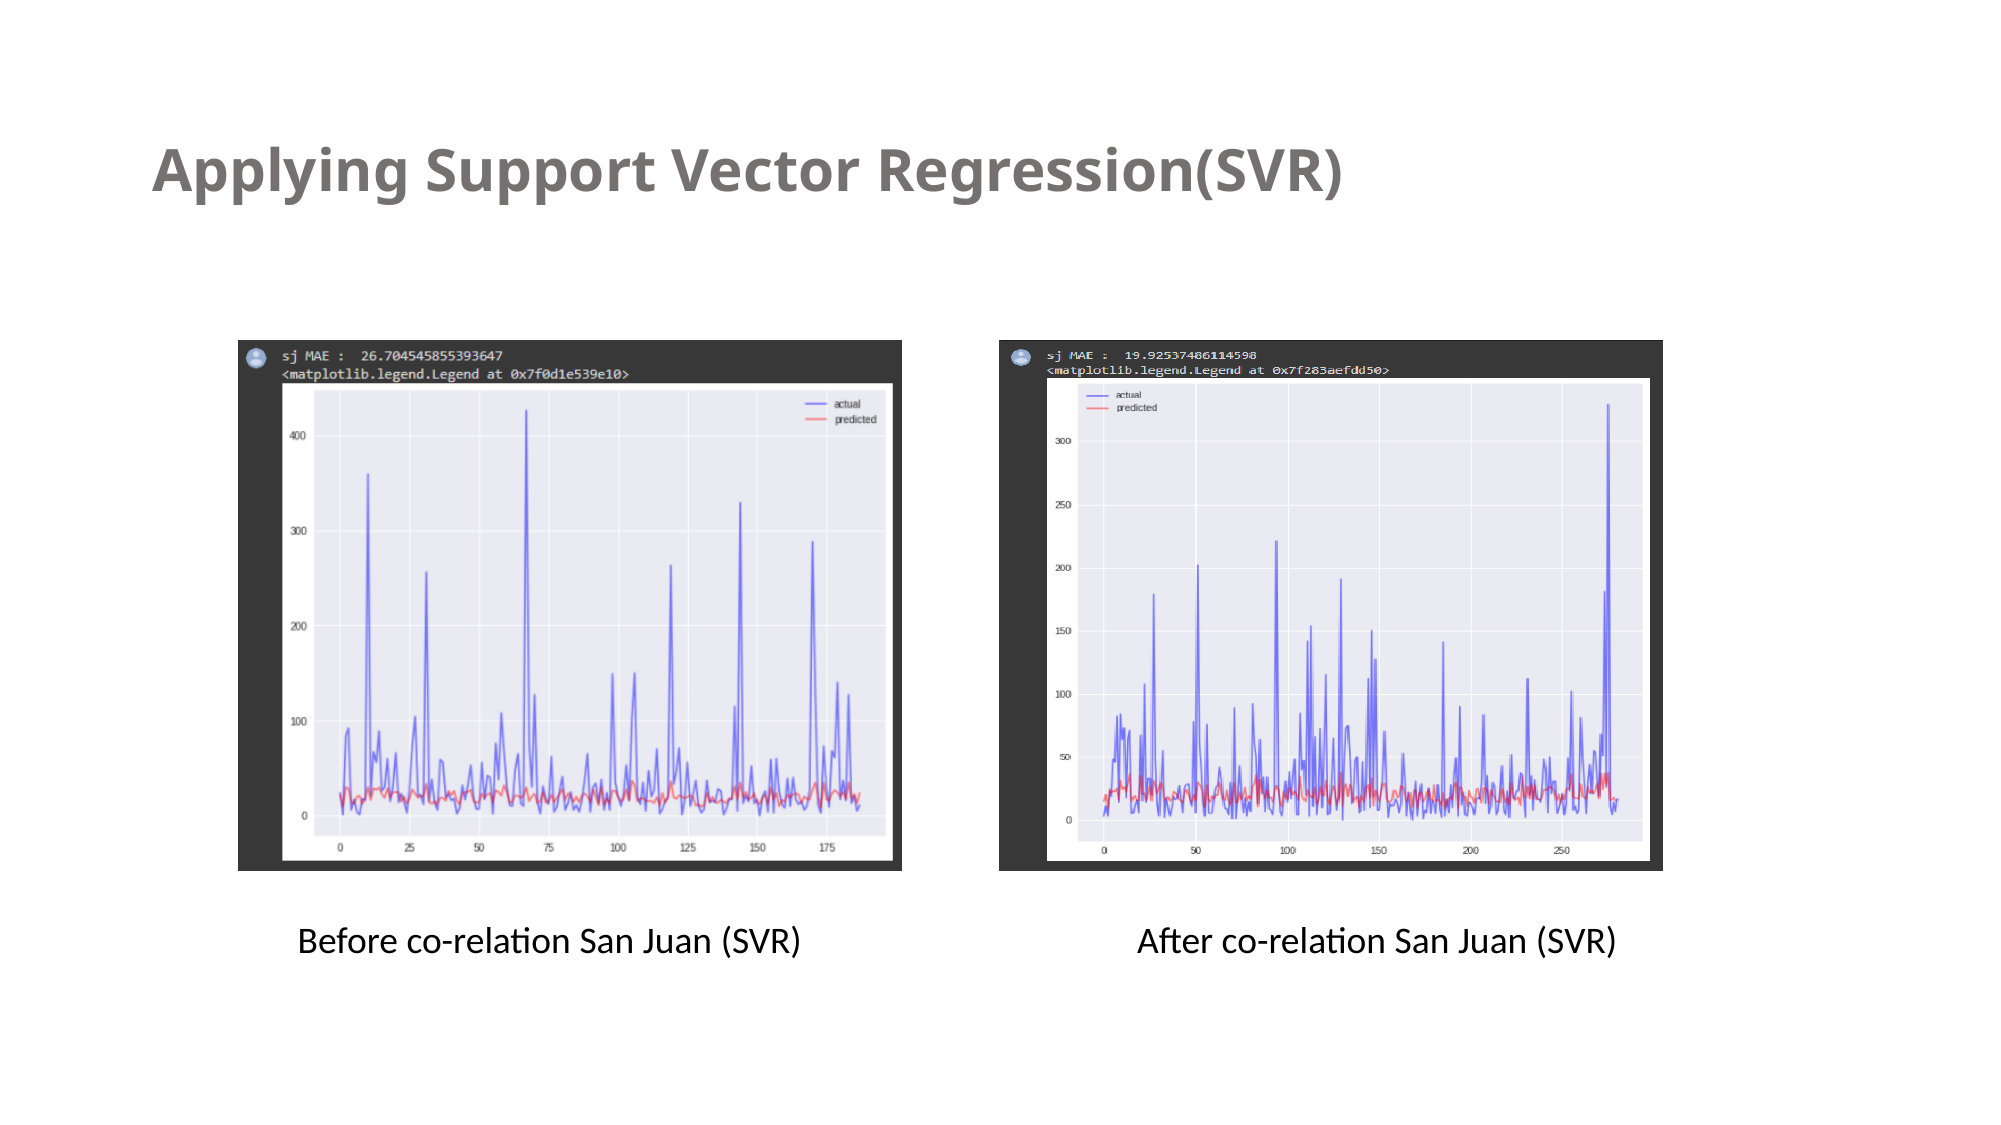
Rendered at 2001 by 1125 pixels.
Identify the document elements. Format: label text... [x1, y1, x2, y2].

text_box After co-relation San Juan (SVR) [1093, 905, 1661, 969]
title Applying Support Vector Regression(SVR) [137, 59, 1863, 278]
text_box Before co-relation San Juan (SVR) [282, 905, 818, 969]
picture [238, 340, 902, 871]
picture [999, 340, 1663, 871]
